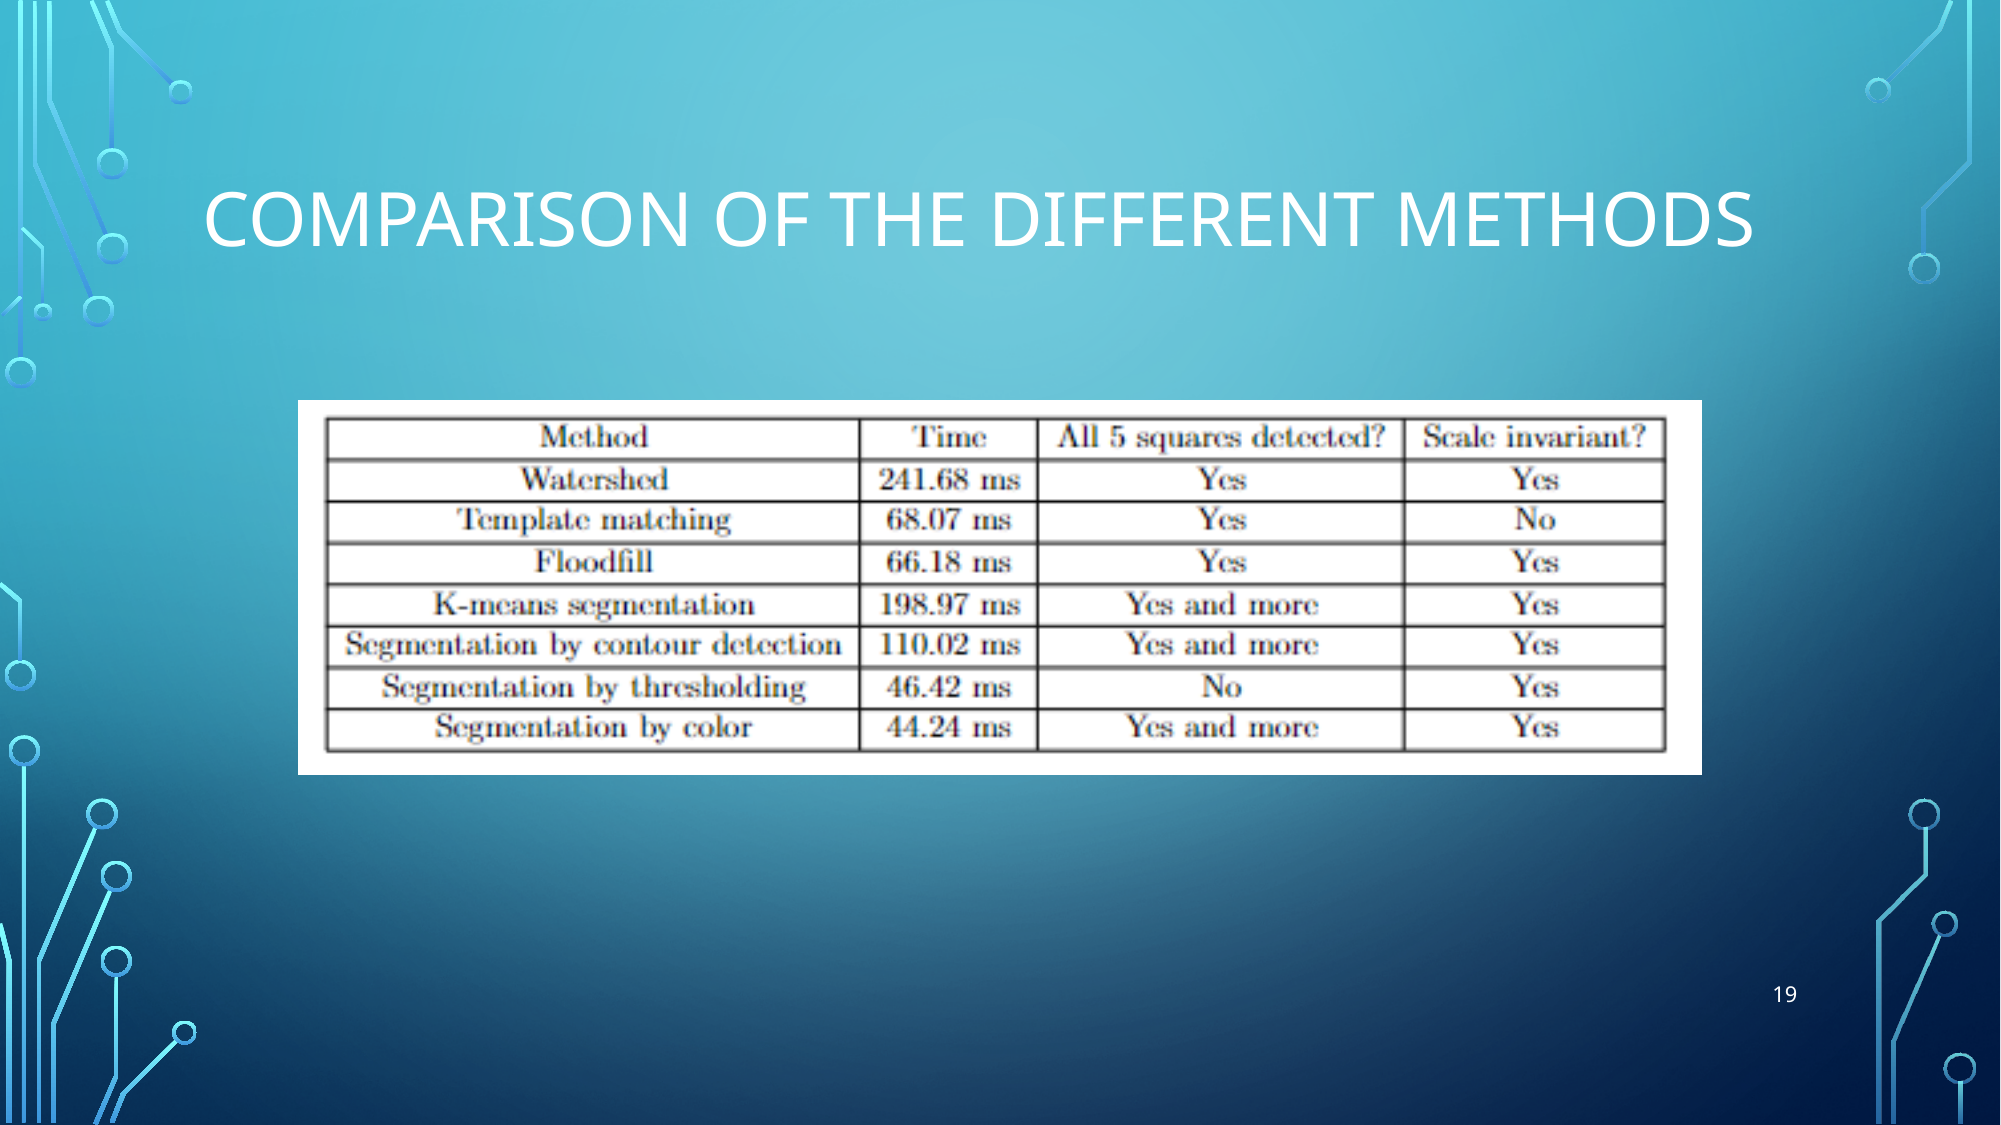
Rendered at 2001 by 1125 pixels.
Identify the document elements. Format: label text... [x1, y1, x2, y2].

slide_number 19 [1685, 965, 1813, 1025]
title Comparison of the different methods [187, 101, 1813, 344]
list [298, 399, 1702, 775]
